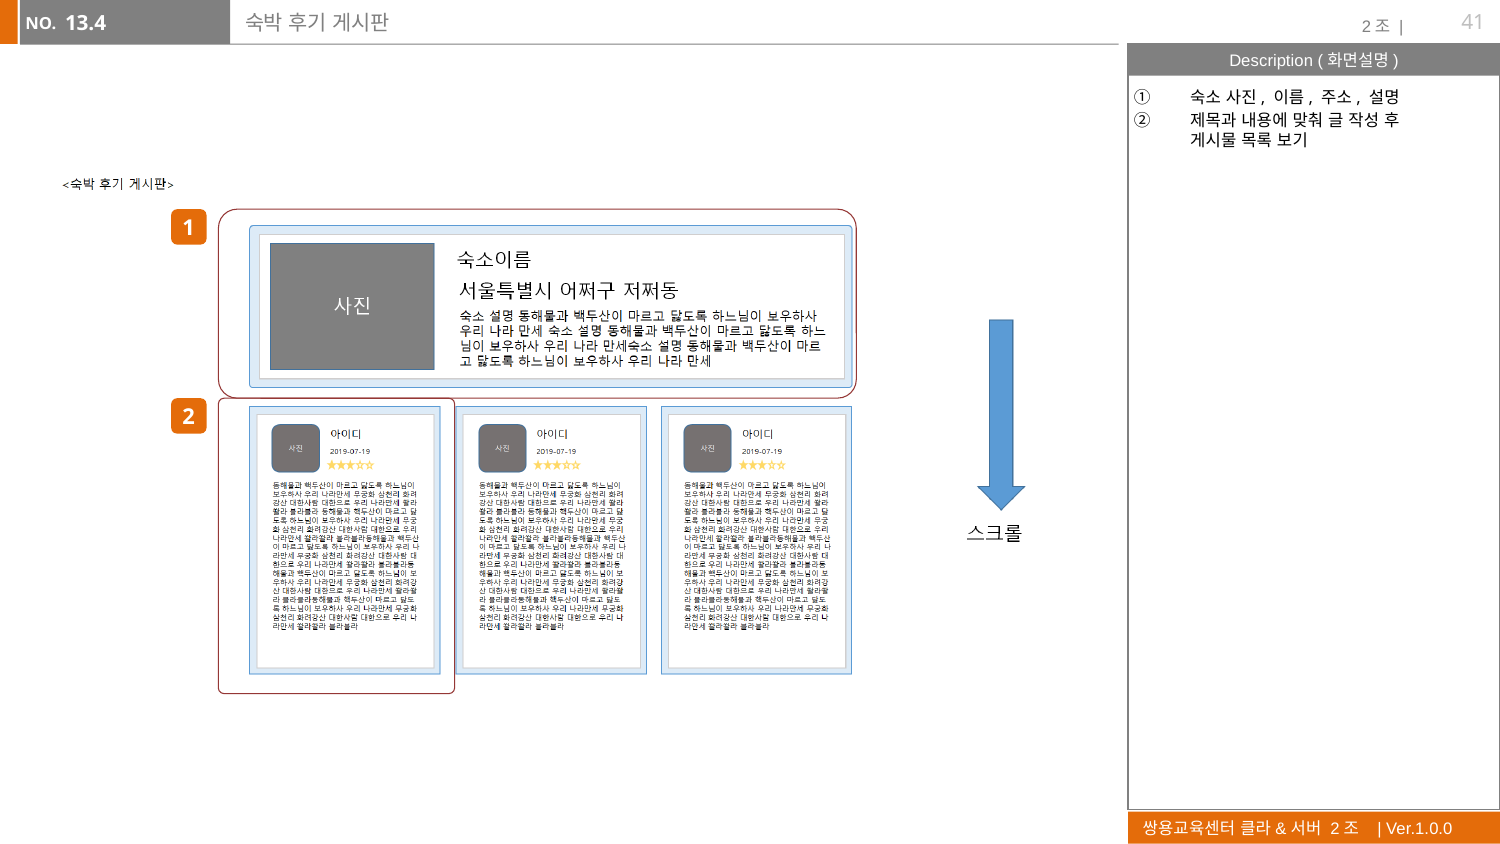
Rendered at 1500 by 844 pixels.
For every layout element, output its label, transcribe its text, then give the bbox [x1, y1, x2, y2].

picture [40, 161, 1046, 727]
title 숙박 후기 게시판 [230, 2, 1117, 51]
list 숙소 사진, 이름, 주소, 설명 제목과 내용에 맞춰 글 작성 후 게시물 목록 보기 [1128, 79, 1500, 812]
list 13.4 [64, 2, 231, 50]
slide_number 41 [1409, 0, 1500, 46]
